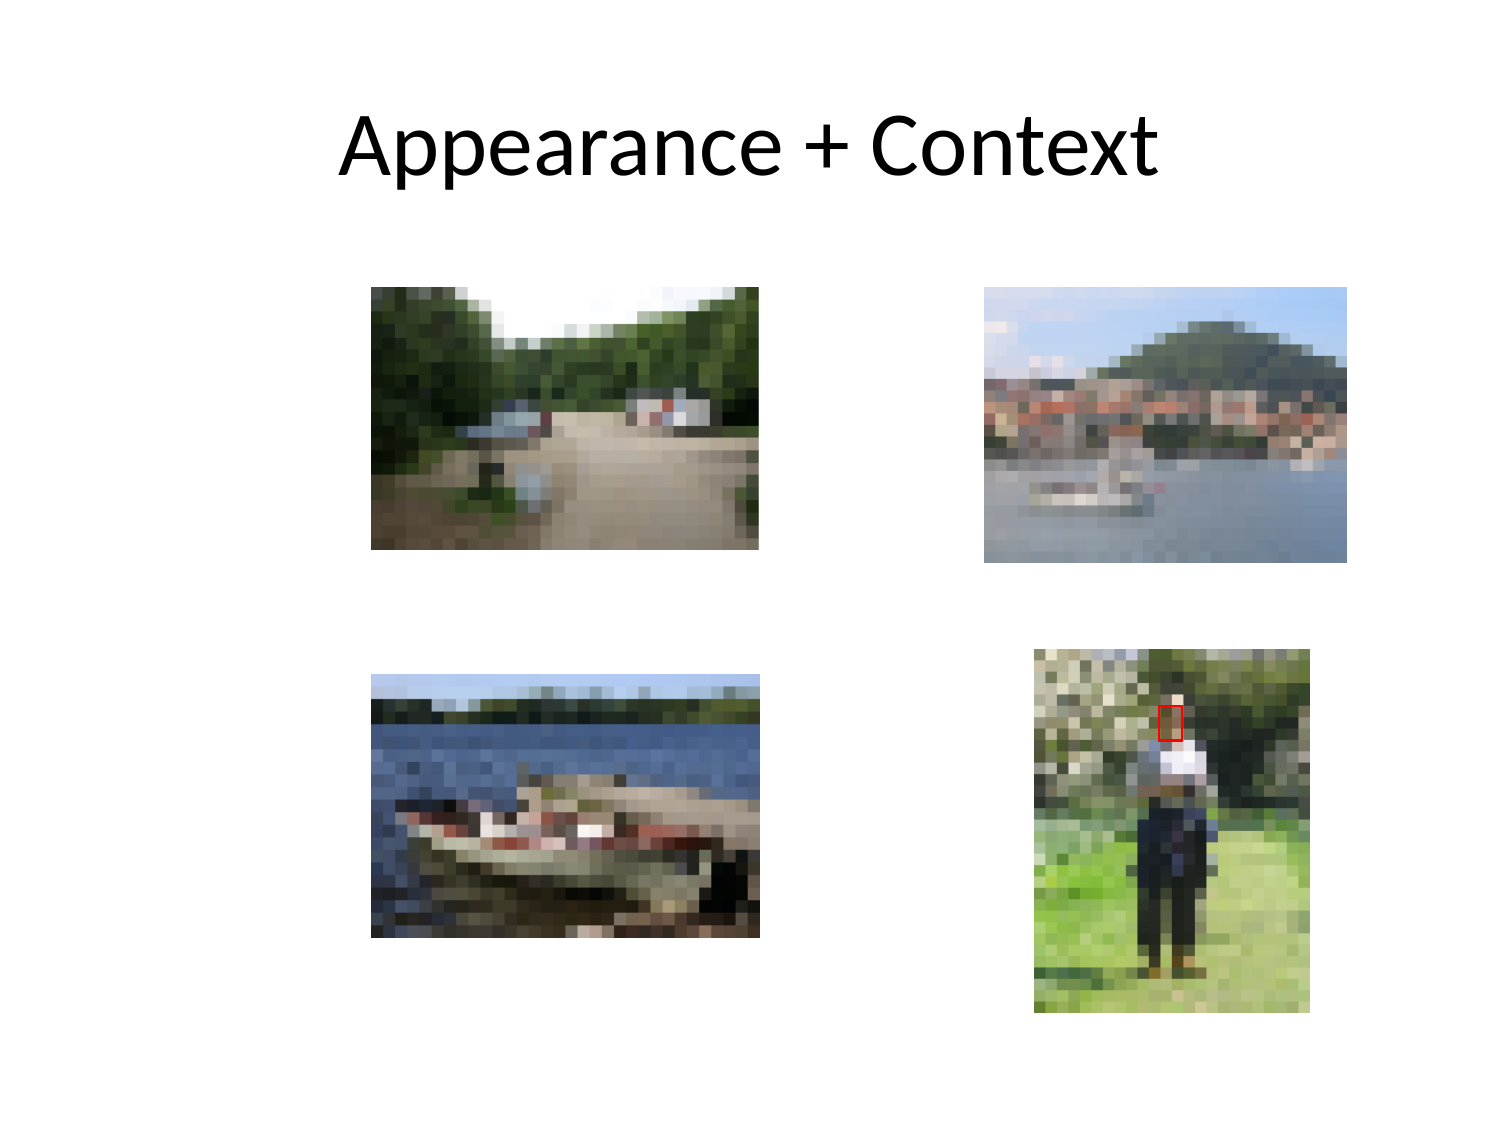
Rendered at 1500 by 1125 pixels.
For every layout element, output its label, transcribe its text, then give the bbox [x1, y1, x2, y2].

title Appearance + Context [75, 45, 1425, 233]
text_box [1034, 649, 1310, 1013]
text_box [371, 674, 760, 938]
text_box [371, 287, 760, 551]
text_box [984, 287, 1348, 563]
